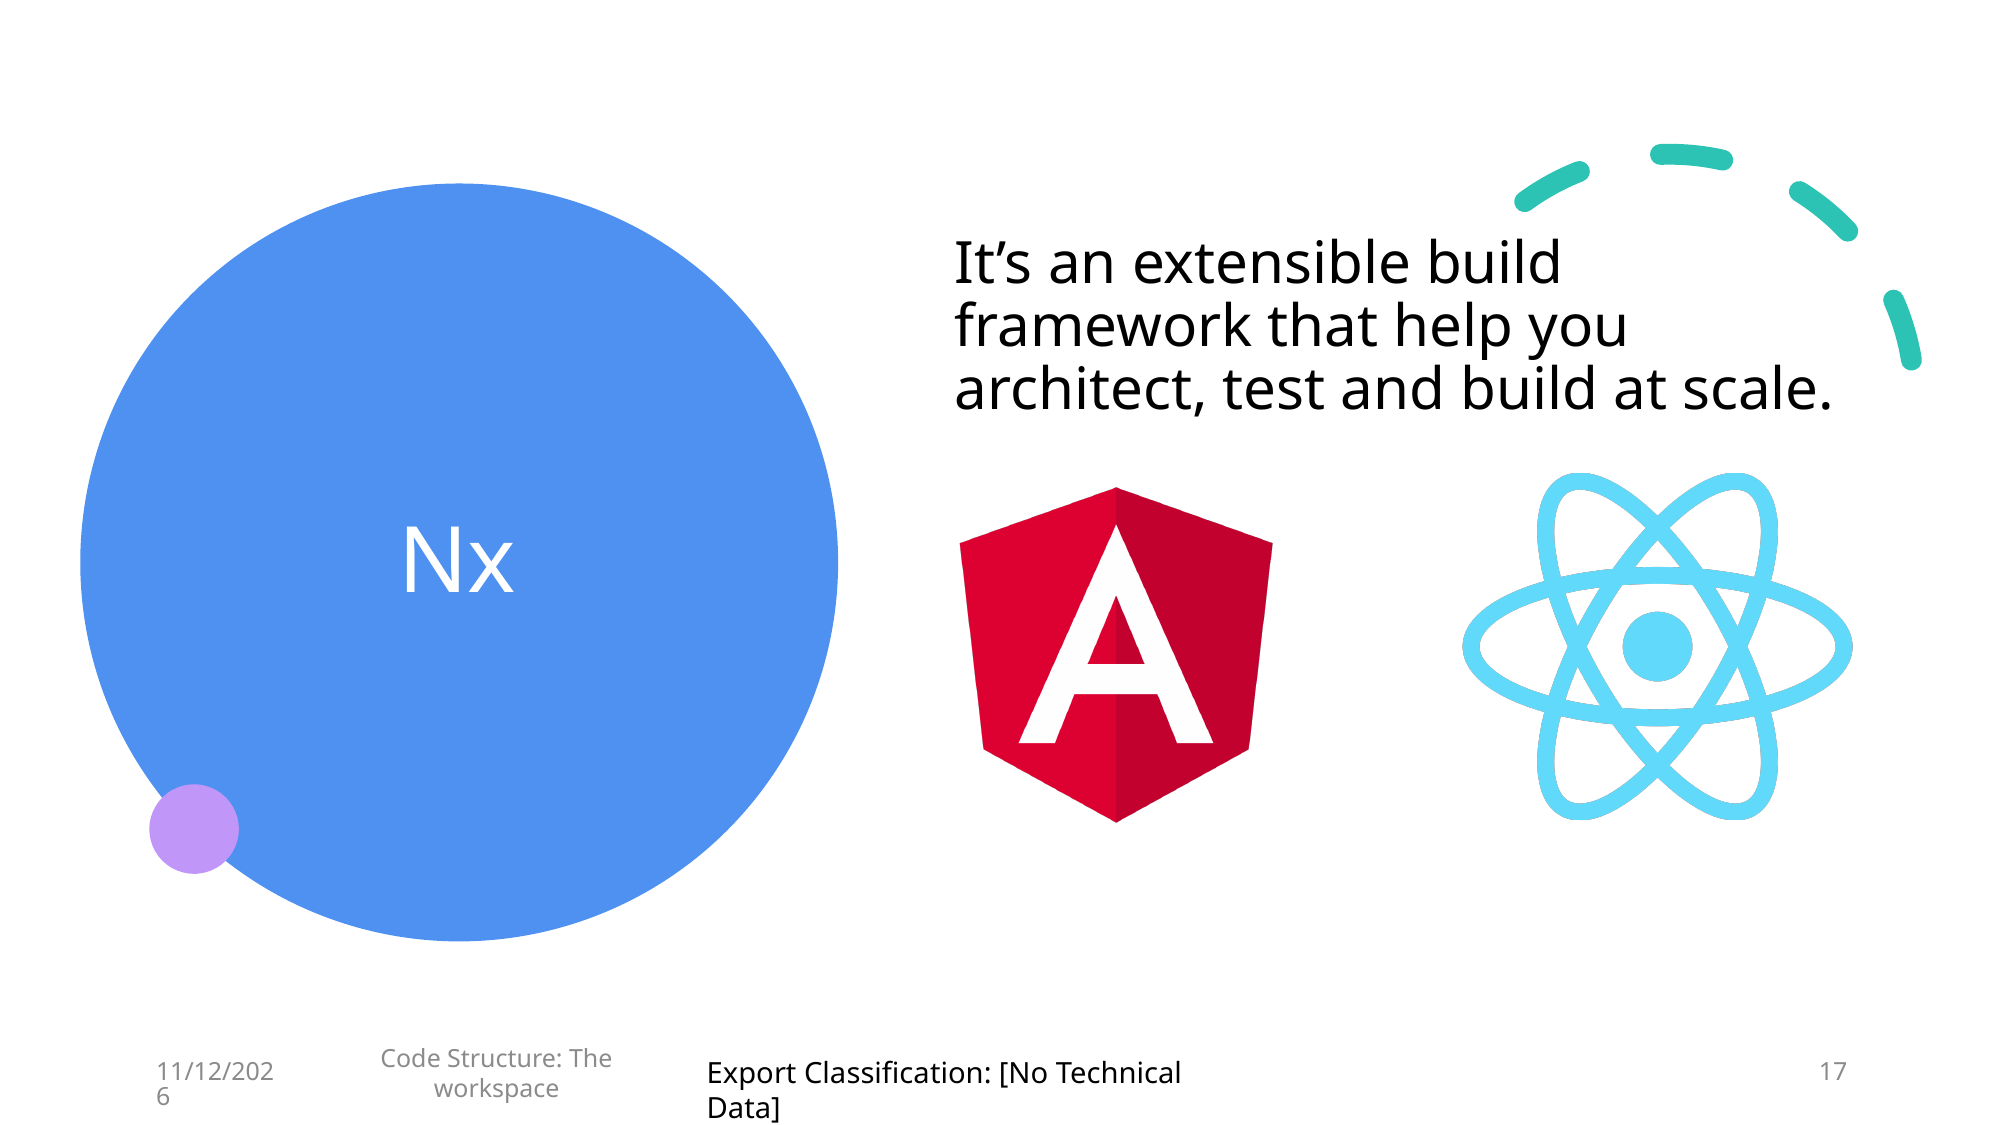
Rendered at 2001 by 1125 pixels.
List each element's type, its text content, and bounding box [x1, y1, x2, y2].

title Nx [191, 229, 723, 897]
list It’s an extensible build framework that help you architect, test and build at scale. [939, 176, 1886, 479]
picture [906, 437, 1326, 856]
picture [1458, 473, 1857, 820]
slide_number 17 [1412, 1042, 1863, 1103]
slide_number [141, 1042, 301, 1103]
footer Code Structure: The workspace [301, 1042, 692, 1103]
